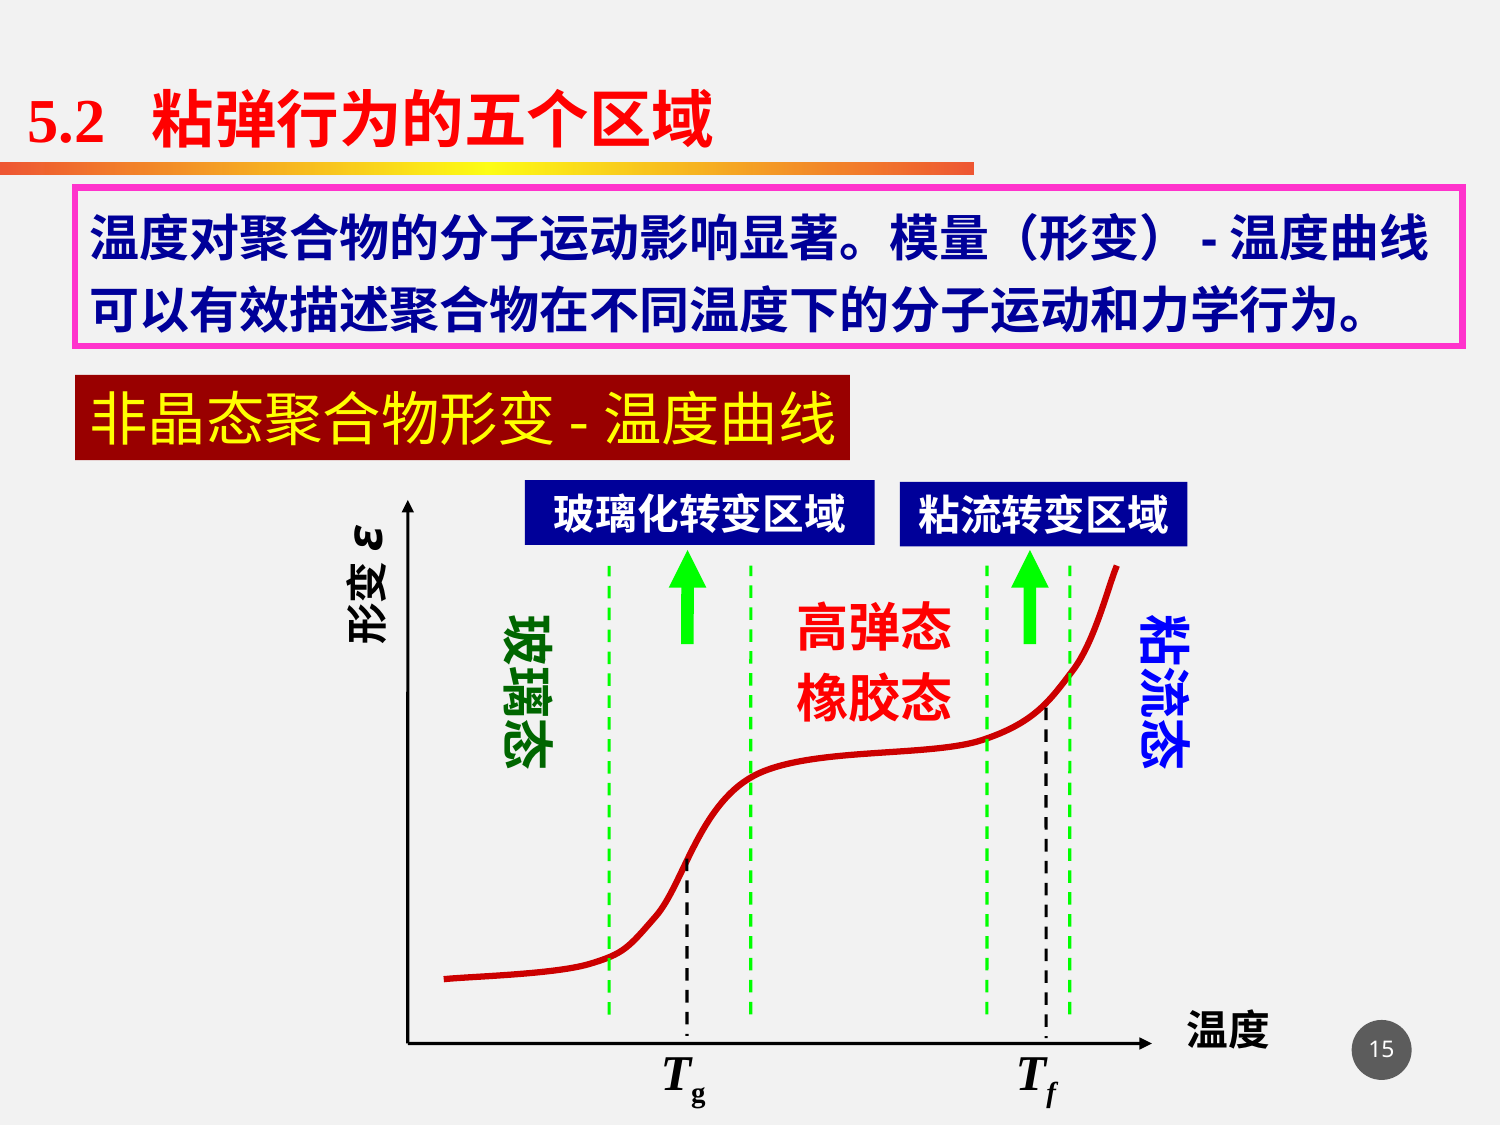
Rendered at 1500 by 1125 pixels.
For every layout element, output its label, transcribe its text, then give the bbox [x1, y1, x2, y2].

text_box Tg [645, 1062, 721, 1116]
text_box 粘流转变区域 [899, 481, 1188, 499]
text_box 玻璃化转变区域 [524, 480, 875, 499]
text_box 非晶态聚合物形变-温度曲线 [75, 374, 850, 461]
text_box 温度对聚合物的分子运动影响显著。模量（形变）-温度曲线可以有效描述聚合物在不同温度下的分子运动和力学行为。 [75, 187, 1463, 347]
slide_number 15 [1351, 1019, 1412, 1080]
text_box 5.2 粘弹行为的五个区域 [12, 50, 788, 163]
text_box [324, 499, 1306, 1062]
text_box Tf [1000, 1062, 1071, 1116]
